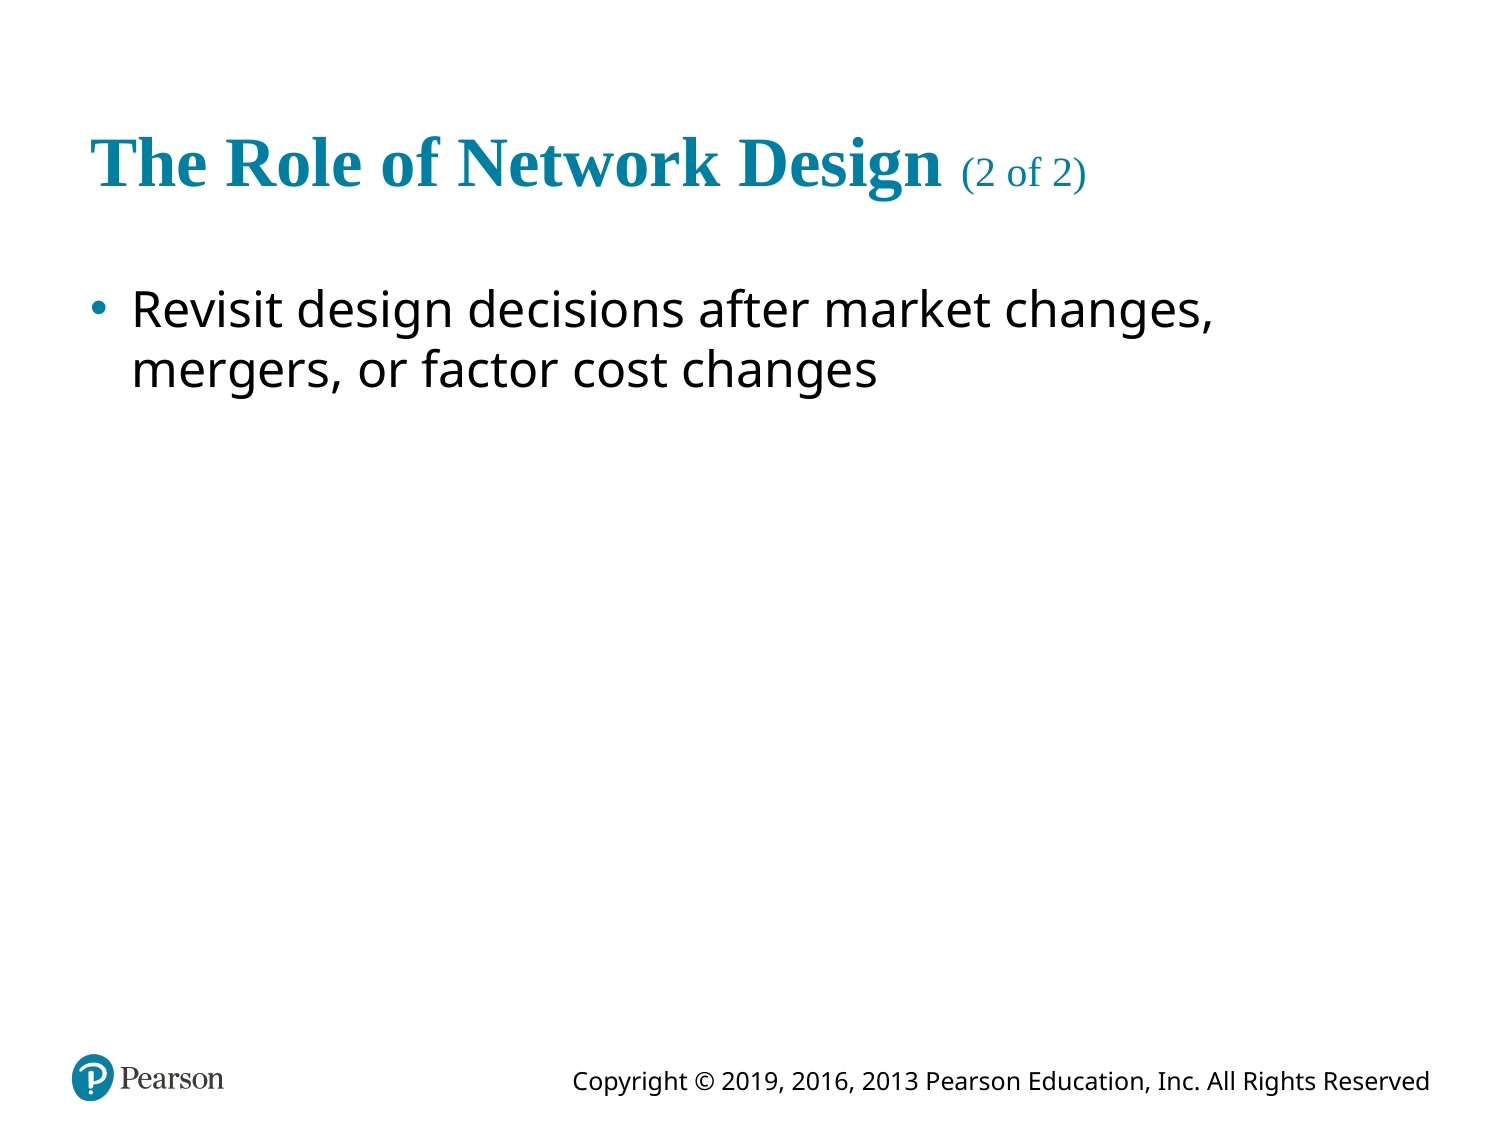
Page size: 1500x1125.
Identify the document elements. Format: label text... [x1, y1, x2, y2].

picture [72, 1054, 88, 1070]
title The Role of Network Design (2 of 2) [75, 0, 1425, 216]
list Revisit design decisions after market changes, mergers, or factor cost changes [75, 262, 1425, 931]
picture [72, 1087, 83, 1101]
picture [80, 1063, 106, 1088]
picture [98, 1054, 224, 1101]
